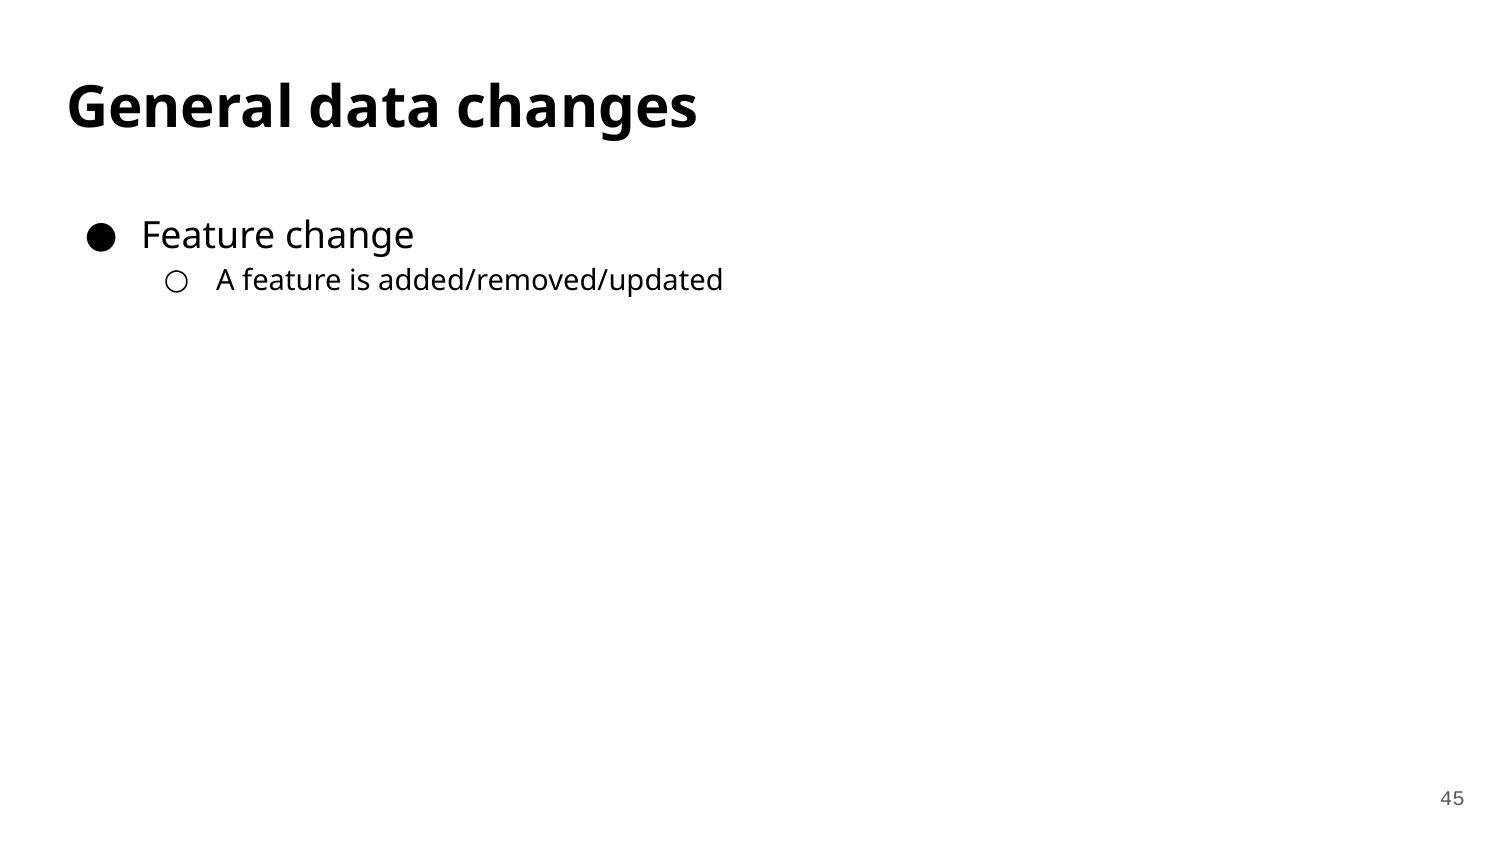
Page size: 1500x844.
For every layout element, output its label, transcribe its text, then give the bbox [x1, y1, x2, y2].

list Feature change A feature is added/removed/updated [51, 189, 1449, 750]
title General data changes [51, 54, 1449, 134]
slide_number 45 [1389, 764, 1480, 830]
